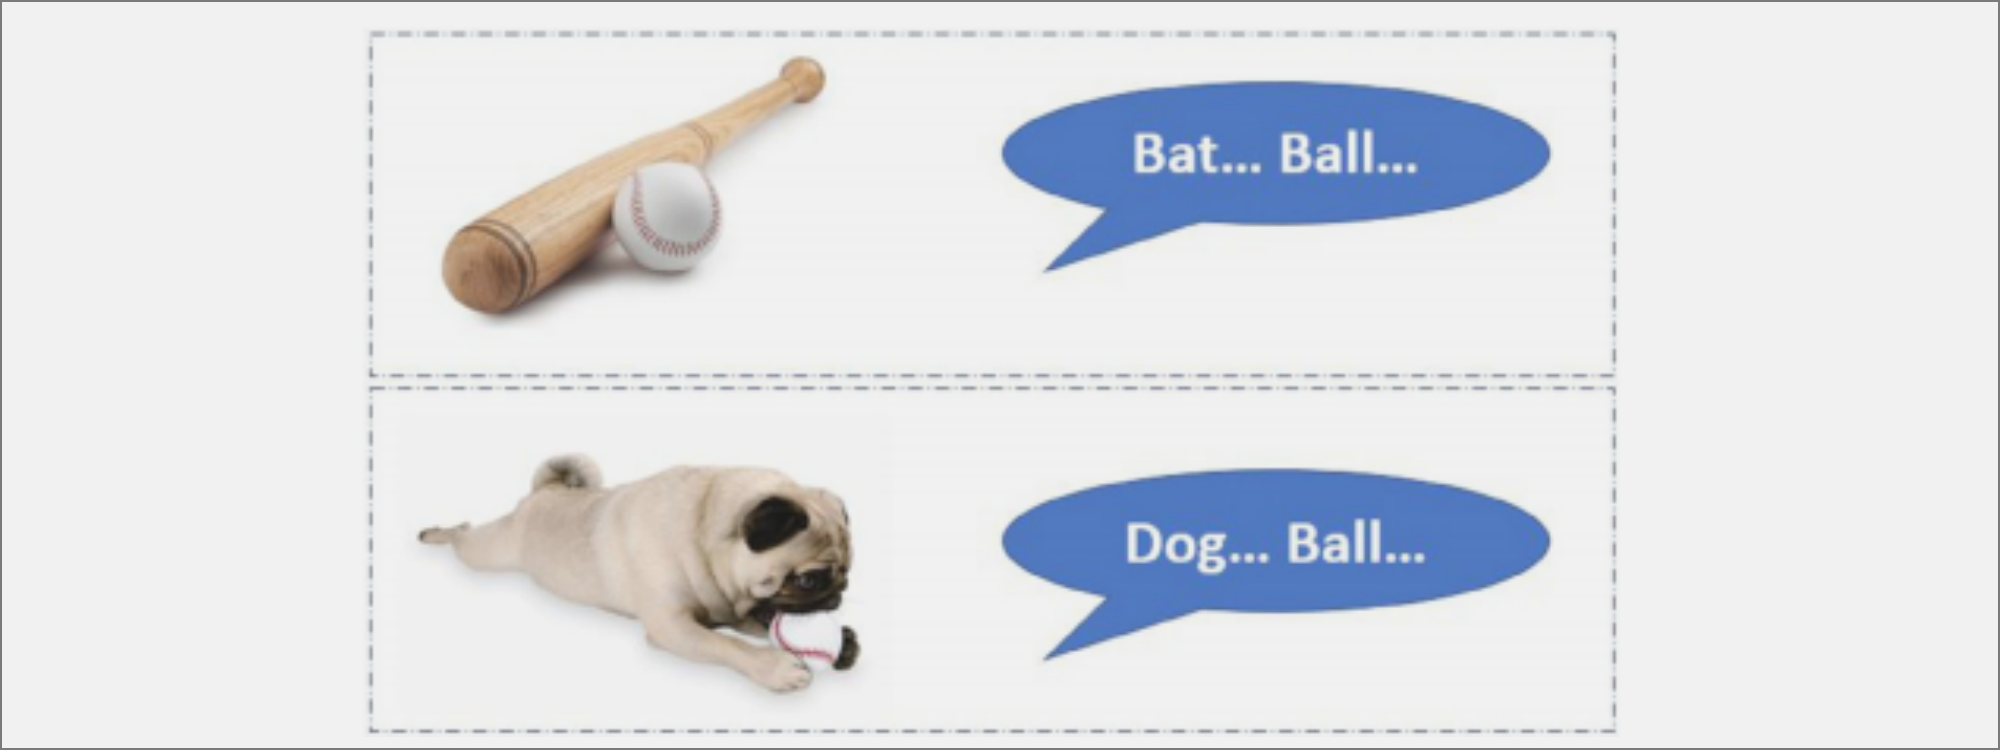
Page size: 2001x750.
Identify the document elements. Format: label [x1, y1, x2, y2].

text_box [0, 0, 2000, 750]
picture [336, 13, 1658, 737]
